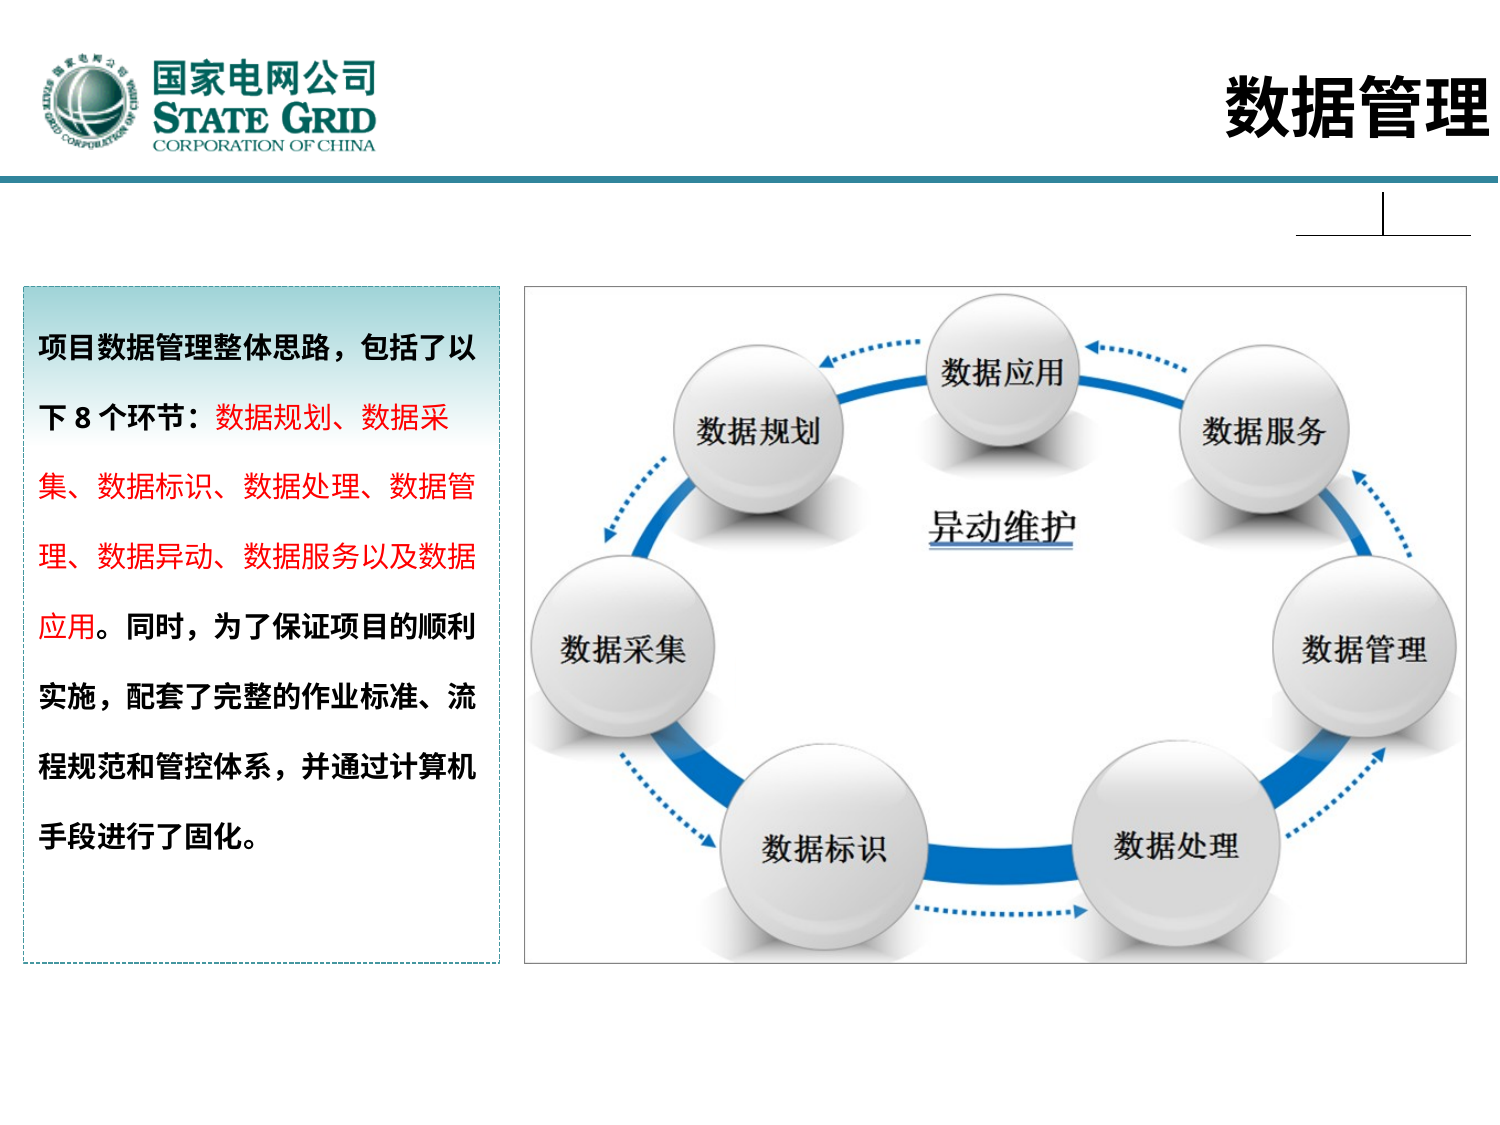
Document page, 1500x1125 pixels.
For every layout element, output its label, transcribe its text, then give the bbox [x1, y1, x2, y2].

text_box 项目数据管理整体思路，包括了以下8个环节：数据规划、数据采集、数据标识、数据处理、数据管理、数据异动、数据服务以及数据应用。同时，为了保证项目的顺利实施，配套了完整的作业标准、流程规范和管控体系，并通过计算机手段进行了固化。 [23, 286, 500, 964]
picture [144, 50, 366, 158]
text_box 数据管理 [366, 1, 1500, 210]
picture [42, 53, 139, 150]
picture [524, 286, 1468, 964]
